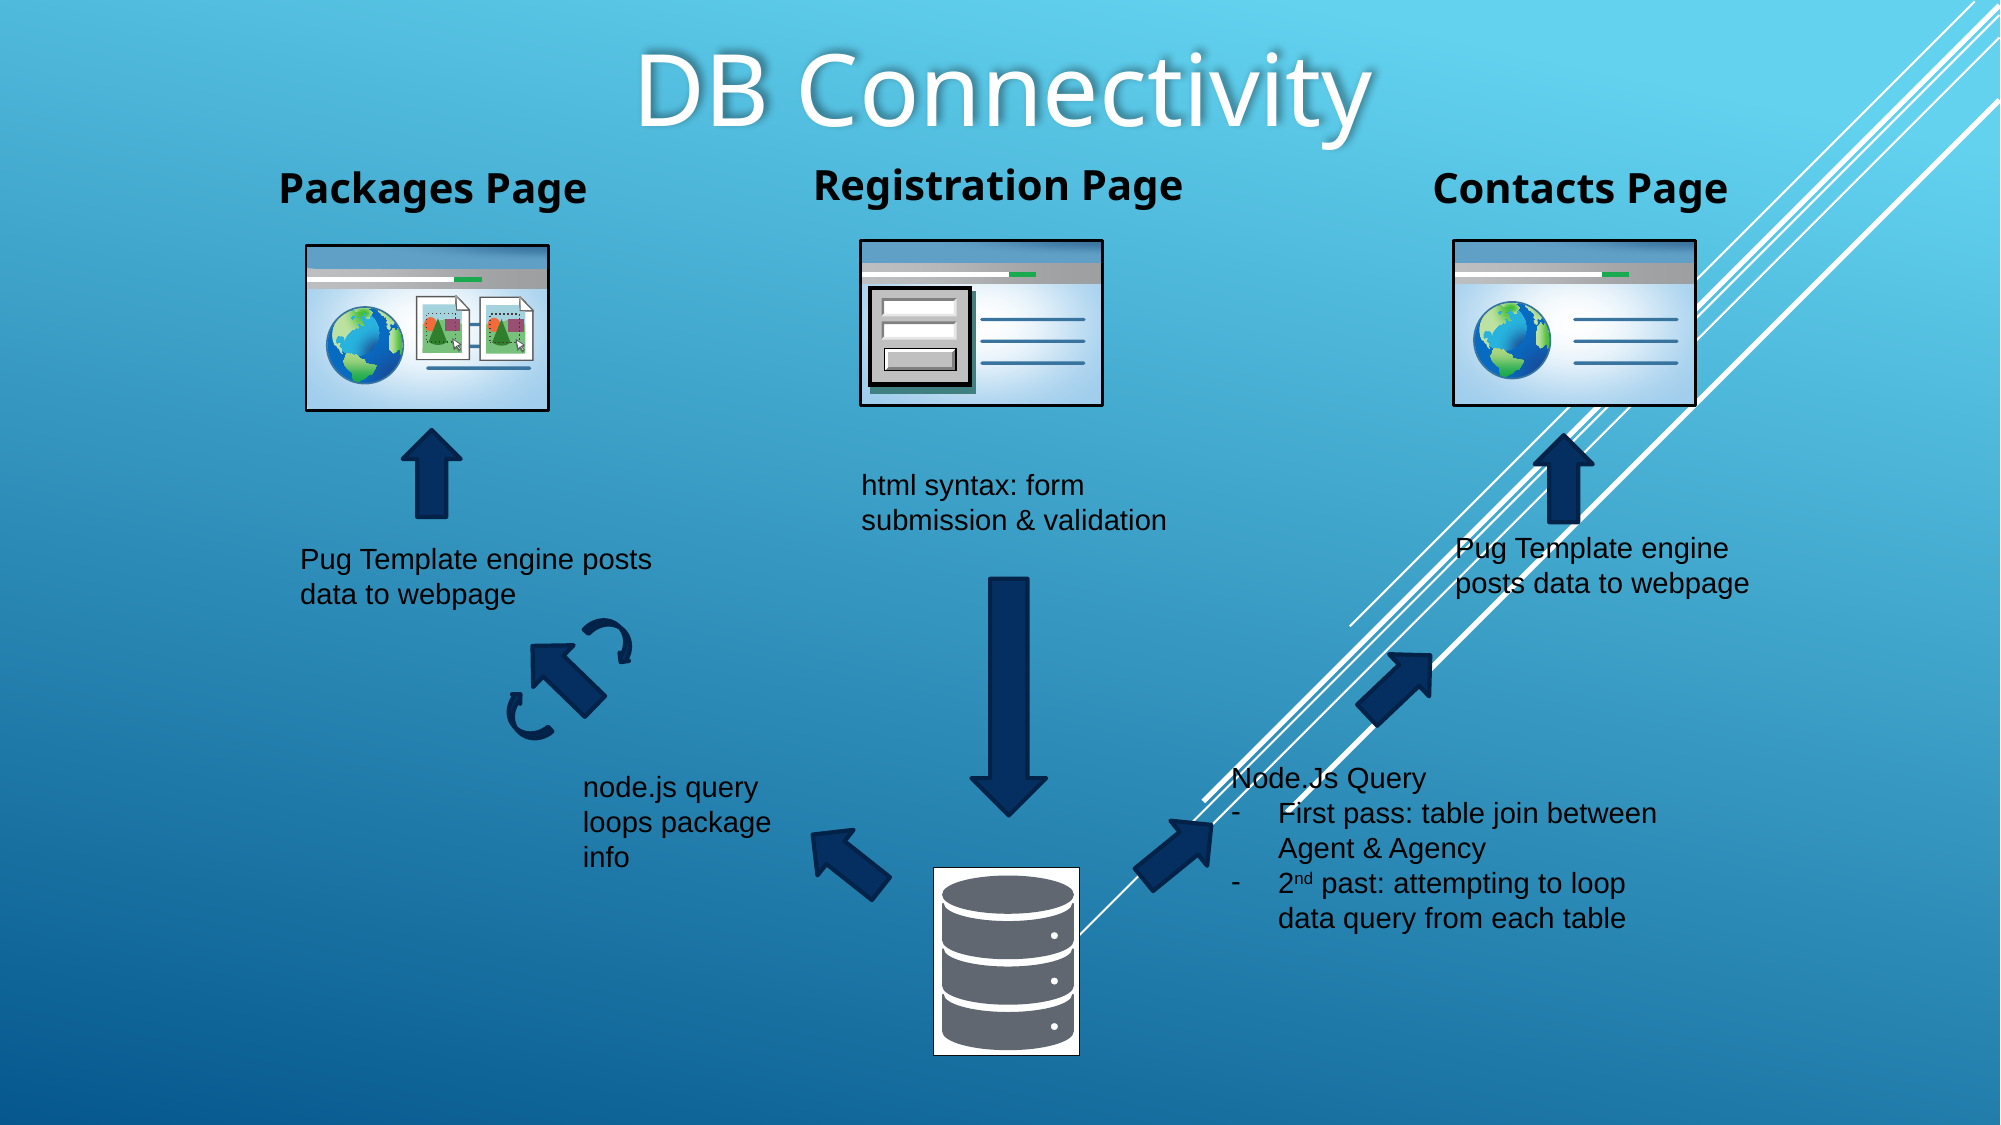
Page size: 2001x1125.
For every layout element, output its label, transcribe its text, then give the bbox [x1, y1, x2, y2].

text_box [581, 618, 633, 665]
text_box Pug Template engine posts data to webpage [1440, 522, 1795, 607]
text_box [530, 643, 608, 719]
text_box [1355, 652, 1433, 728]
text_box [1532, 433, 1595, 525]
text_box node.js query loops package info [568, 760, 820, 881]
text_box Node.Js Query First pass: table join between Agent & Agency 2nd past: attempting to loop data query from each table [1216, 751, 1674, 942]
text_box [1132, 818, 1214, 894]
text_box [506, 692, 555, 741]
text_box [810, 827, 893, 903]
text_box Registration Page [798, 151, 1286, 216]
title DB Connectivity [617, 12, 1930, 155]
text_box Packages Page [263, 154, 618, 220]
text_box Pug Template engine posts data to webpage [285, 532, 693, 618]
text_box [854, 234, 1107, 410]
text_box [300, 239, 553, 415]
text_box Contacts Page [1417, 154, 1772, 220]
text_box html syntax: form submission & validation [846, 459, 1193, 544]
picture [933, 867, 1080, 1056]
picture [1447, 234, 1700, 410]
text_box [400, 427, 463, 520]
text_box [969, 576, 1049, 818]
